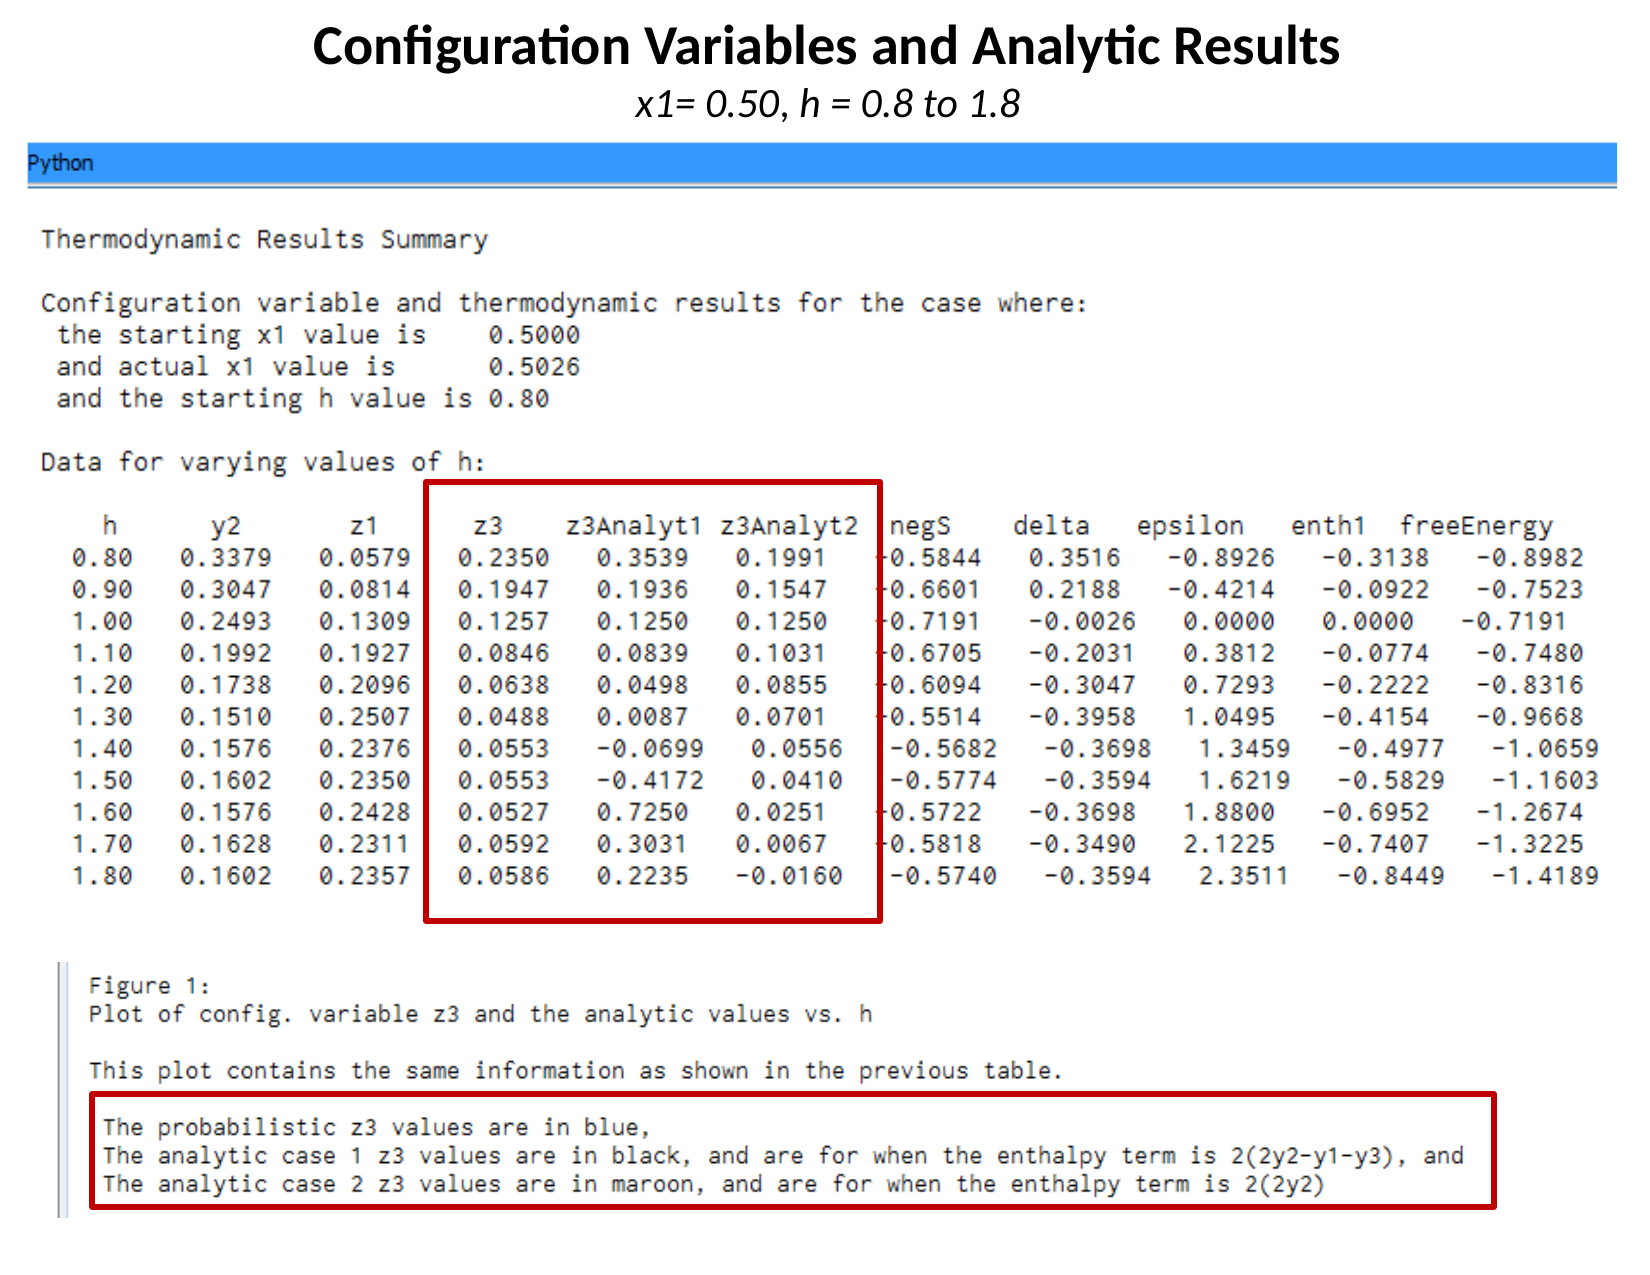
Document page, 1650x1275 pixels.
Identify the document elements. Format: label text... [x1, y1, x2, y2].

picture [49, 962, 1494, 1218]
text_box Configuration Variables and Analytic Results x1= 0.50, h = 0.8 to 1.8 [297, 0, 1359, 135]
picture [27, 141, 1618, 921]
